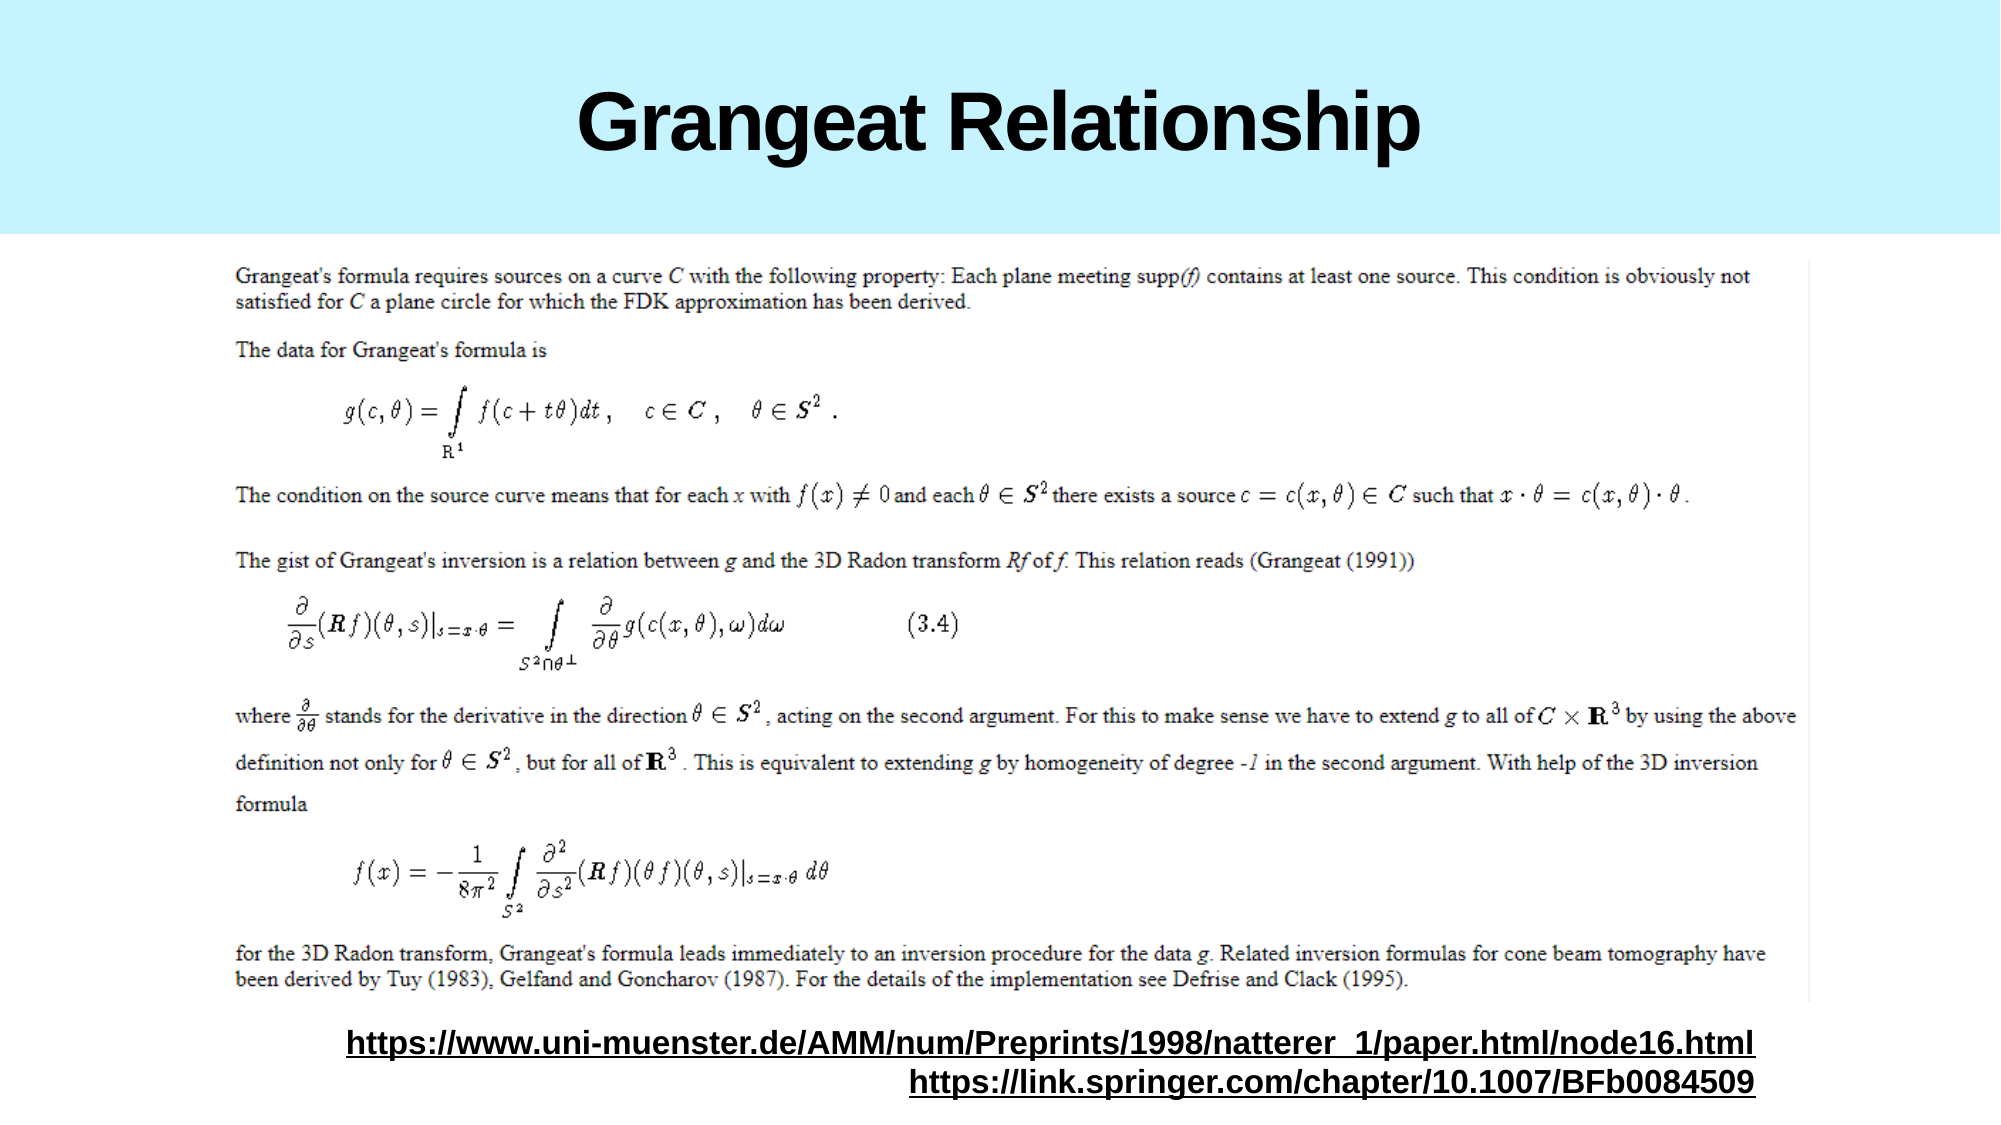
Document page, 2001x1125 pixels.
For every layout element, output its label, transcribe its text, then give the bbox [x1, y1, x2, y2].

title Grangeat Relationship [0, 0, 2000, 234]
picture [226, 259, 1811, 1002]
text_box https://www.uni-muenster.de/AMM/num/Preprints/1998/natterer_1/paper.html/node16.html https://link.springer.com/chapter/10.1007/BFb0084509 [310, 1013, 1781, 1108]
